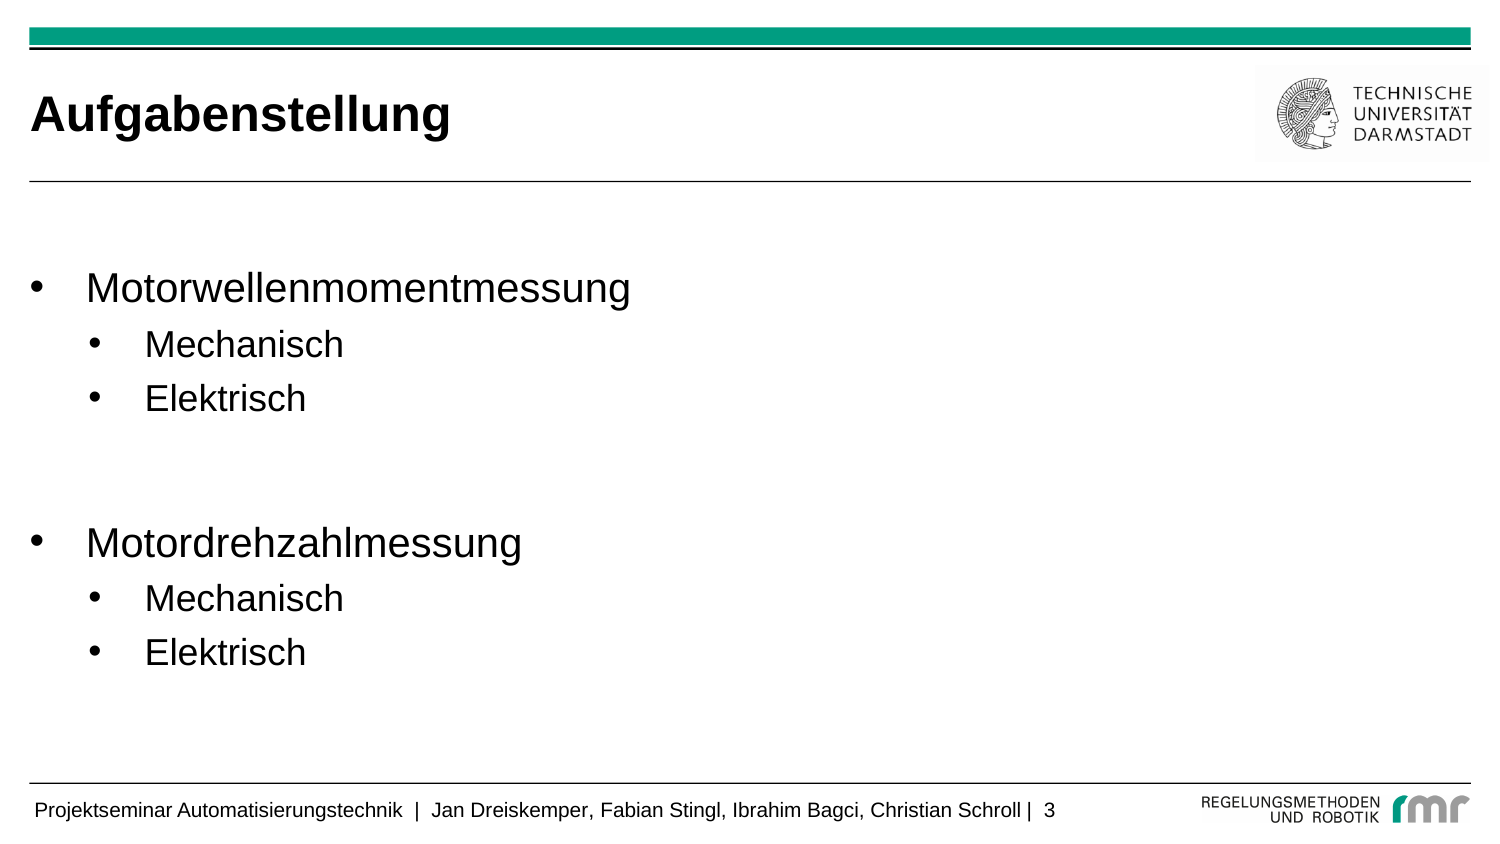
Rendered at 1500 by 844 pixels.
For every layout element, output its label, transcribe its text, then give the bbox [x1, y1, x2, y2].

picture [1255, 65, 1490, 162]
list Motorwellenmomentmessung Mechanisch Elektrisch Motordrehzahlmessung Mechanisch Elektrisch [29, 194, 1471, 746]
picture [1202, 795, 1470, 823]
title Aufgabenstellung [29, 60, 1149, 164]
